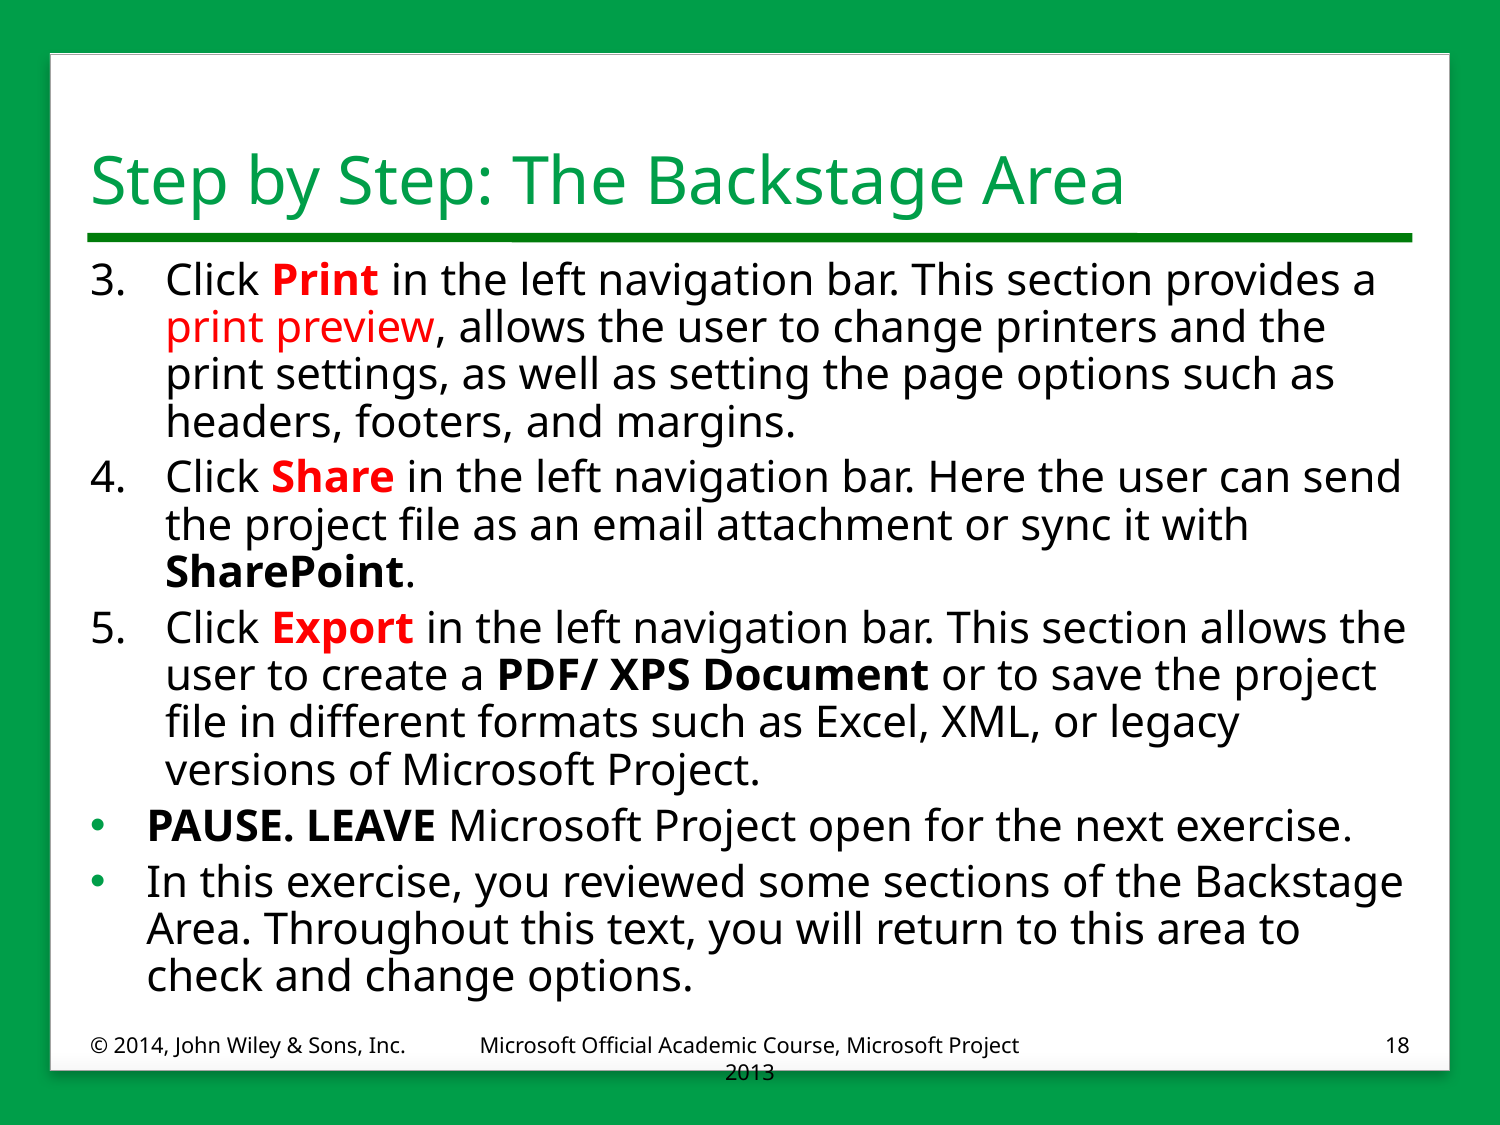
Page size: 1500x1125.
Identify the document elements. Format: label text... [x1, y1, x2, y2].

list 3. Click Print in the left navigation bar. This section provides a print preview, allows the user to change printers and the print settings, as well as setting the page options such as headers, footers, and margins. 4. Click Share in the left navigation bar. Here the user can send the project file as an email attachment or sync it with SharePoint. 5. Click Export in the left navigation bar. This section allows the user to create a PDF/ XPS Document or to save the project file in different formats such as Excel, XML, or legacy versions of Microsoft Project. PAUSE. LEAVE Microsoft Project open for the next exercise. In this exercise, you reviewed some sections of the Backstage Area. Throughout this text, you will return to this area to check and change options. [75, 249, 1425, 1063]
footer Microsoft Official Academic Course, Microsoft Project 2013 [449, 1024, 1051, 1103]
title Step by Step: The Backstage Area [74, 74, 1426, 226]
slide_number © 2014, John Wiley & Sons, Inc. [74, 1024, 426, 1103]
slide_number 18 [1074, 1024, 1426, 1103]
